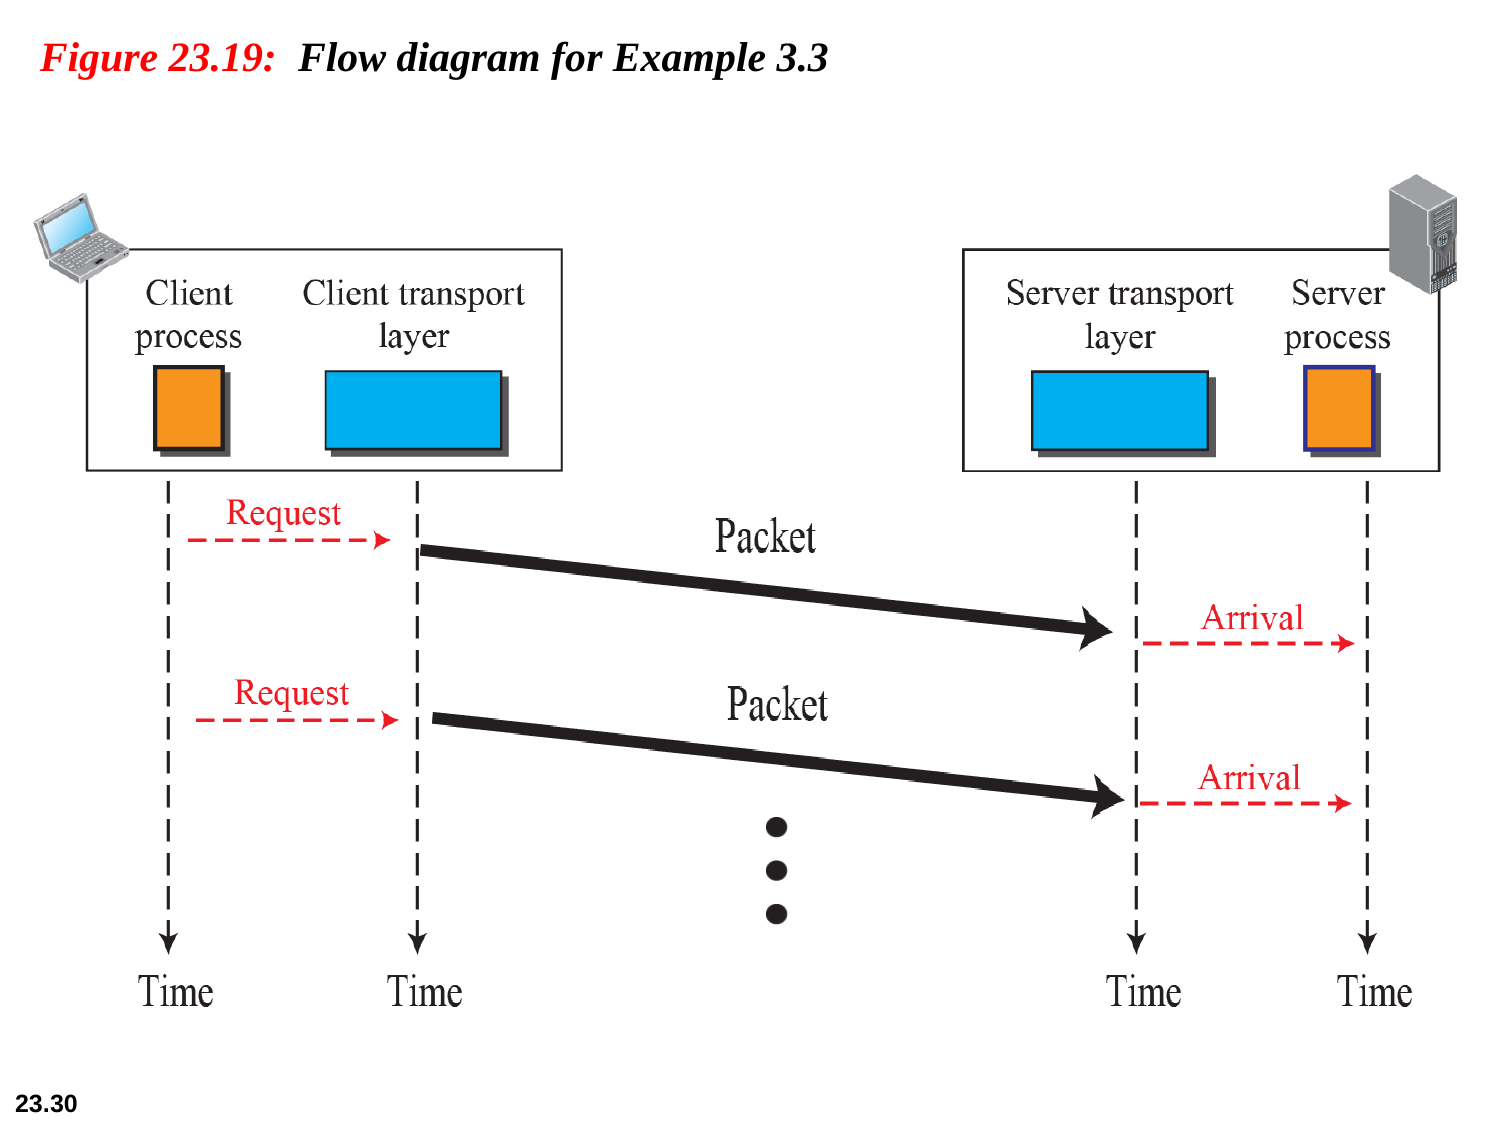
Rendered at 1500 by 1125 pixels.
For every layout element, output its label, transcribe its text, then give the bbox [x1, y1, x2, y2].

picture [137, 481, 1413, 1020]
text_box 23.30 [0, 1049, 313, 1125]
text_box Figure 23.19: Flow diagram for Example 3.3 [24, 22, 1363, 87]
picture [32, 192, 563, 472]
picture [962, 174, 1457, 472]
